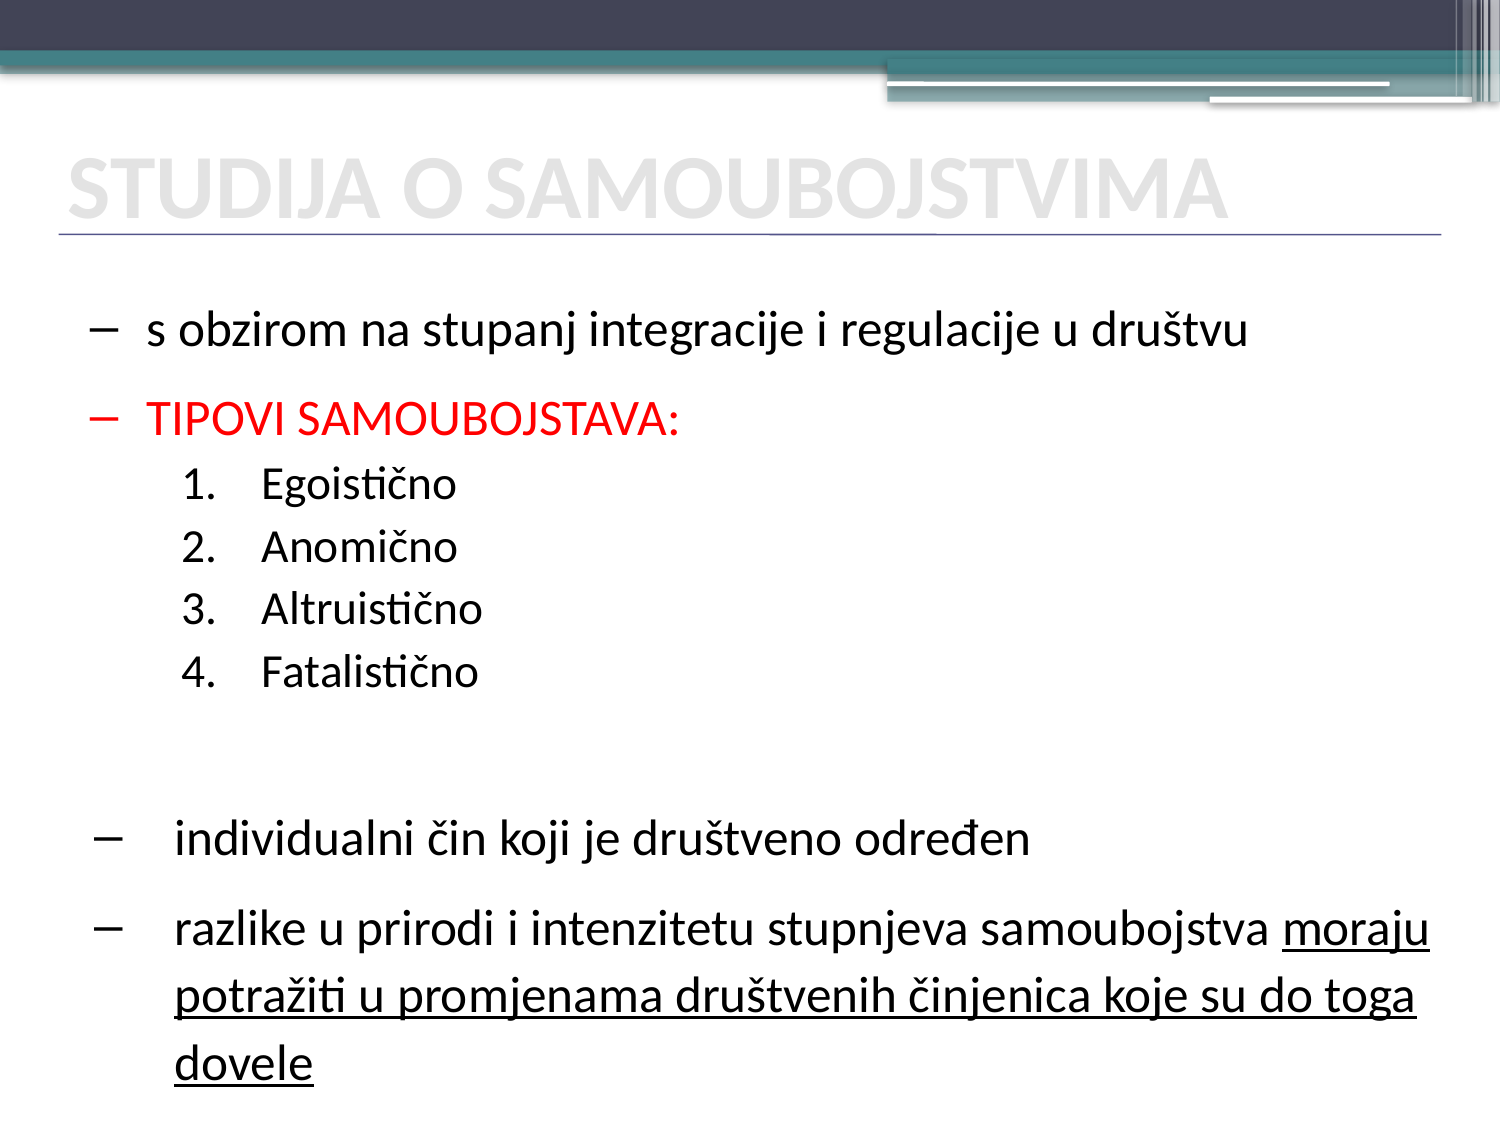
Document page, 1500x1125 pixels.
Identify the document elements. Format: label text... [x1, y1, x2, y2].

list s obzirom na stupanj integracije i regulacije u društvu TIPOVI SAMOUBOJSTAVA: Egoistično Anomično Altruistično Fatalistično individualni čin koji je društveno određen razlike u prirodi i intenzitetu stupnjeva samoubojstva moraju potražiti u promjenama društvenih činjenica koje su do toga dovele [75, 281, 1465, 1102]
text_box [52, 93, 1442, 269]
